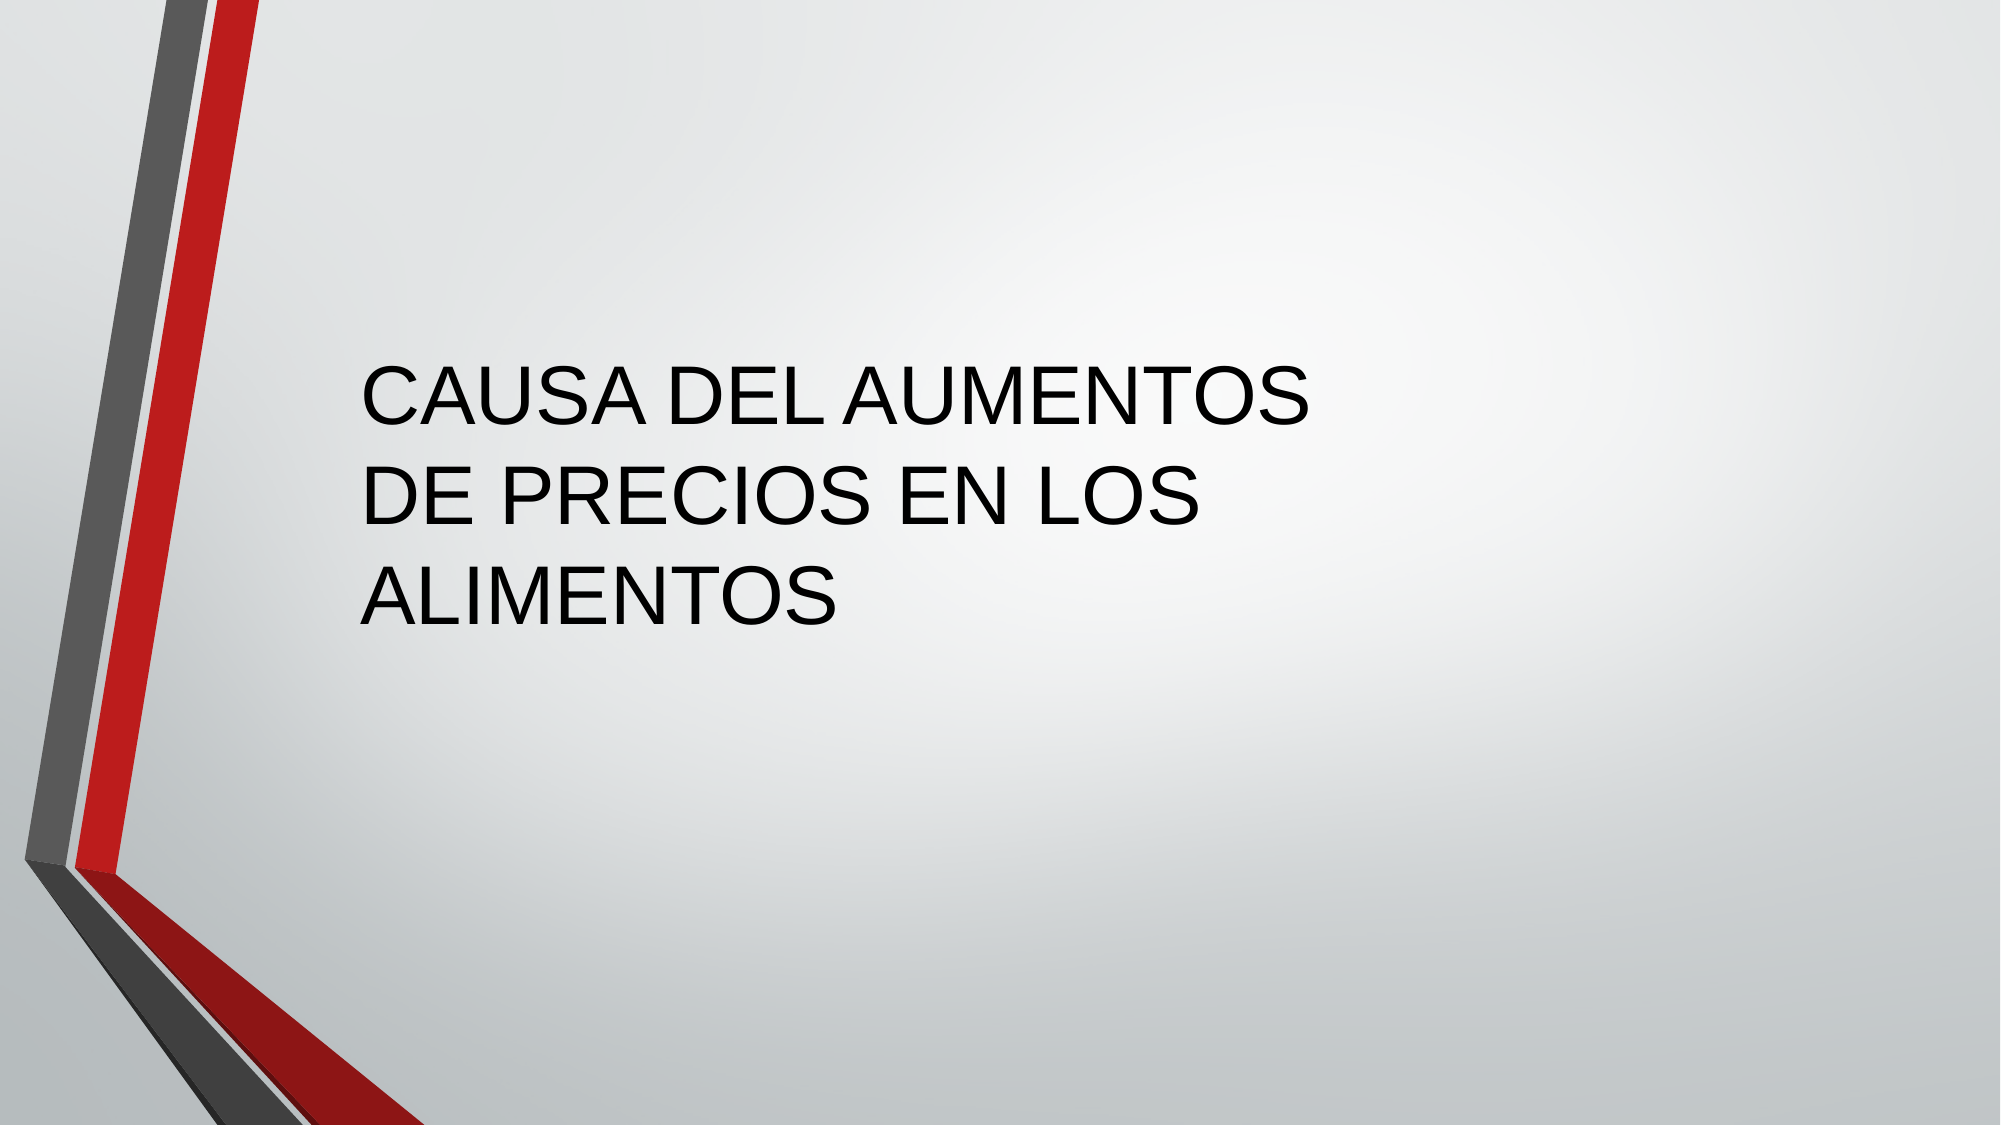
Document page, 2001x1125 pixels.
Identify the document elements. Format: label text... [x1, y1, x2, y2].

text_box CAUSA DEL AUMENTOS DE PRECIOS EN LOS ALIMENTOS [345, 333, 1346, 649]
